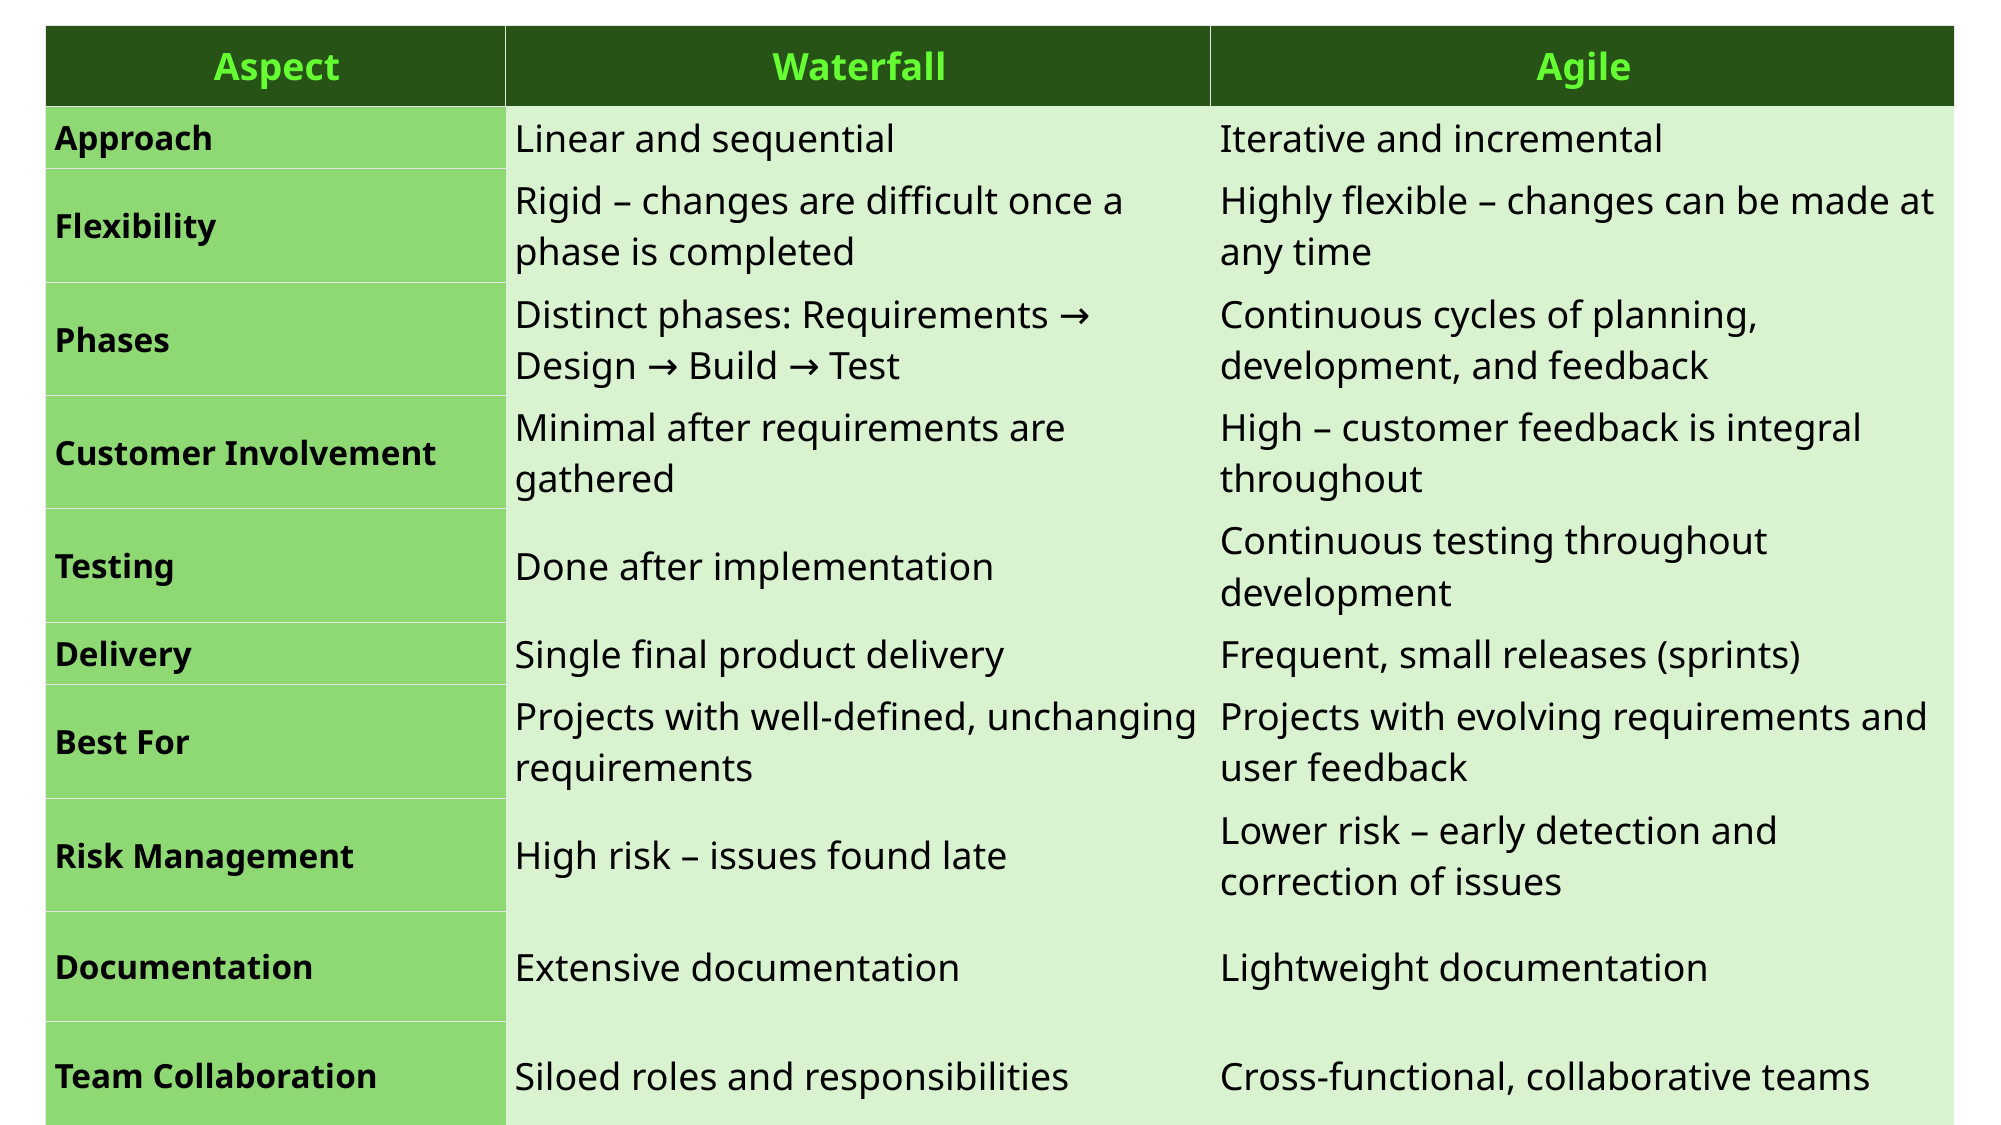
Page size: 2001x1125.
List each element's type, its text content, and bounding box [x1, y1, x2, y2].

table_cell Delivery [46, 623, 506, 684]
table_cell High risk – issues found late [506, 798, 1211, 911]
table_cell Done after implementation [506, 509, 1211, 622]
table_cell High – customer feedback is integral throughout [1211, 396, 1954, 509]
table_cell Rigid – changes are difficult once a phase is completed [506, 169, 1211, 282]
table_cell Minimal after requirements are gathered [506, 396, 1211, 509]
table_cell Phases [46, 283, 506, 395]
table_cell Continuous testing throughout development [1211, 509, 1954, 622]
table_header Waterfall [506, 26, 1210, 106]
table_cell Cross-functional, collaborative teams [1211, 1022, 1954, 1125]
table_cell Best For [46, 685, 506, 798]
table_cell Continuous cycles of planning, development, and feedback [1211, 282, 1954, 396]
table_cell Single final product delivery [506, 622, 1211, 685]
table_header Aspect [46, 26, 505, 106]
table_cell Risk Management [46, 799, 506, 911]
table_cell Projects with evolving requirements and user feedback [1211, 685, 1954, 798]
table_cell Frequent, small releases (sprints) [1211, 622, 1954, 685]
table_cell Approach [46, 107, 506, 168]
table_cell Highly flexible – changes can be made at any time [1211, 169, 1954, 282]
table_cell Iterative and incremental [1211, 106, 1954, 169]
table_cell Distinct phases: Requirements → Design → Build → Test [506, 282, 1211, 396]
table_cell Extensive documentation [506, 911, 1211, 1022]
table_cell Projects with well-defined, unchanging requirements [506, 685, 1211, 798]
table_cell Testing [46, 509, 506, 622]
table_cell Team Collaboration [46, 1022, 506, 1125]
table_cell Lightweight documentation [1211, 911, 1954, 1022]
table_cell Lower risk – early detection and correction of issues [1211, 798, 1954, 911]
table_cell Siloed roles and responsibilities [506, 1022, 1211, 1125]
table_cell Flexibility [46, 169, 506, 282]
table_header Agile [1211, 26, 1954, 106]
table_cell Documentation [46, 912, 506, 1021]
table_cell Customer Involvement [46, 396, 506, 508]
table_cell Linear and sequential [506, 106, 1211, 169]
